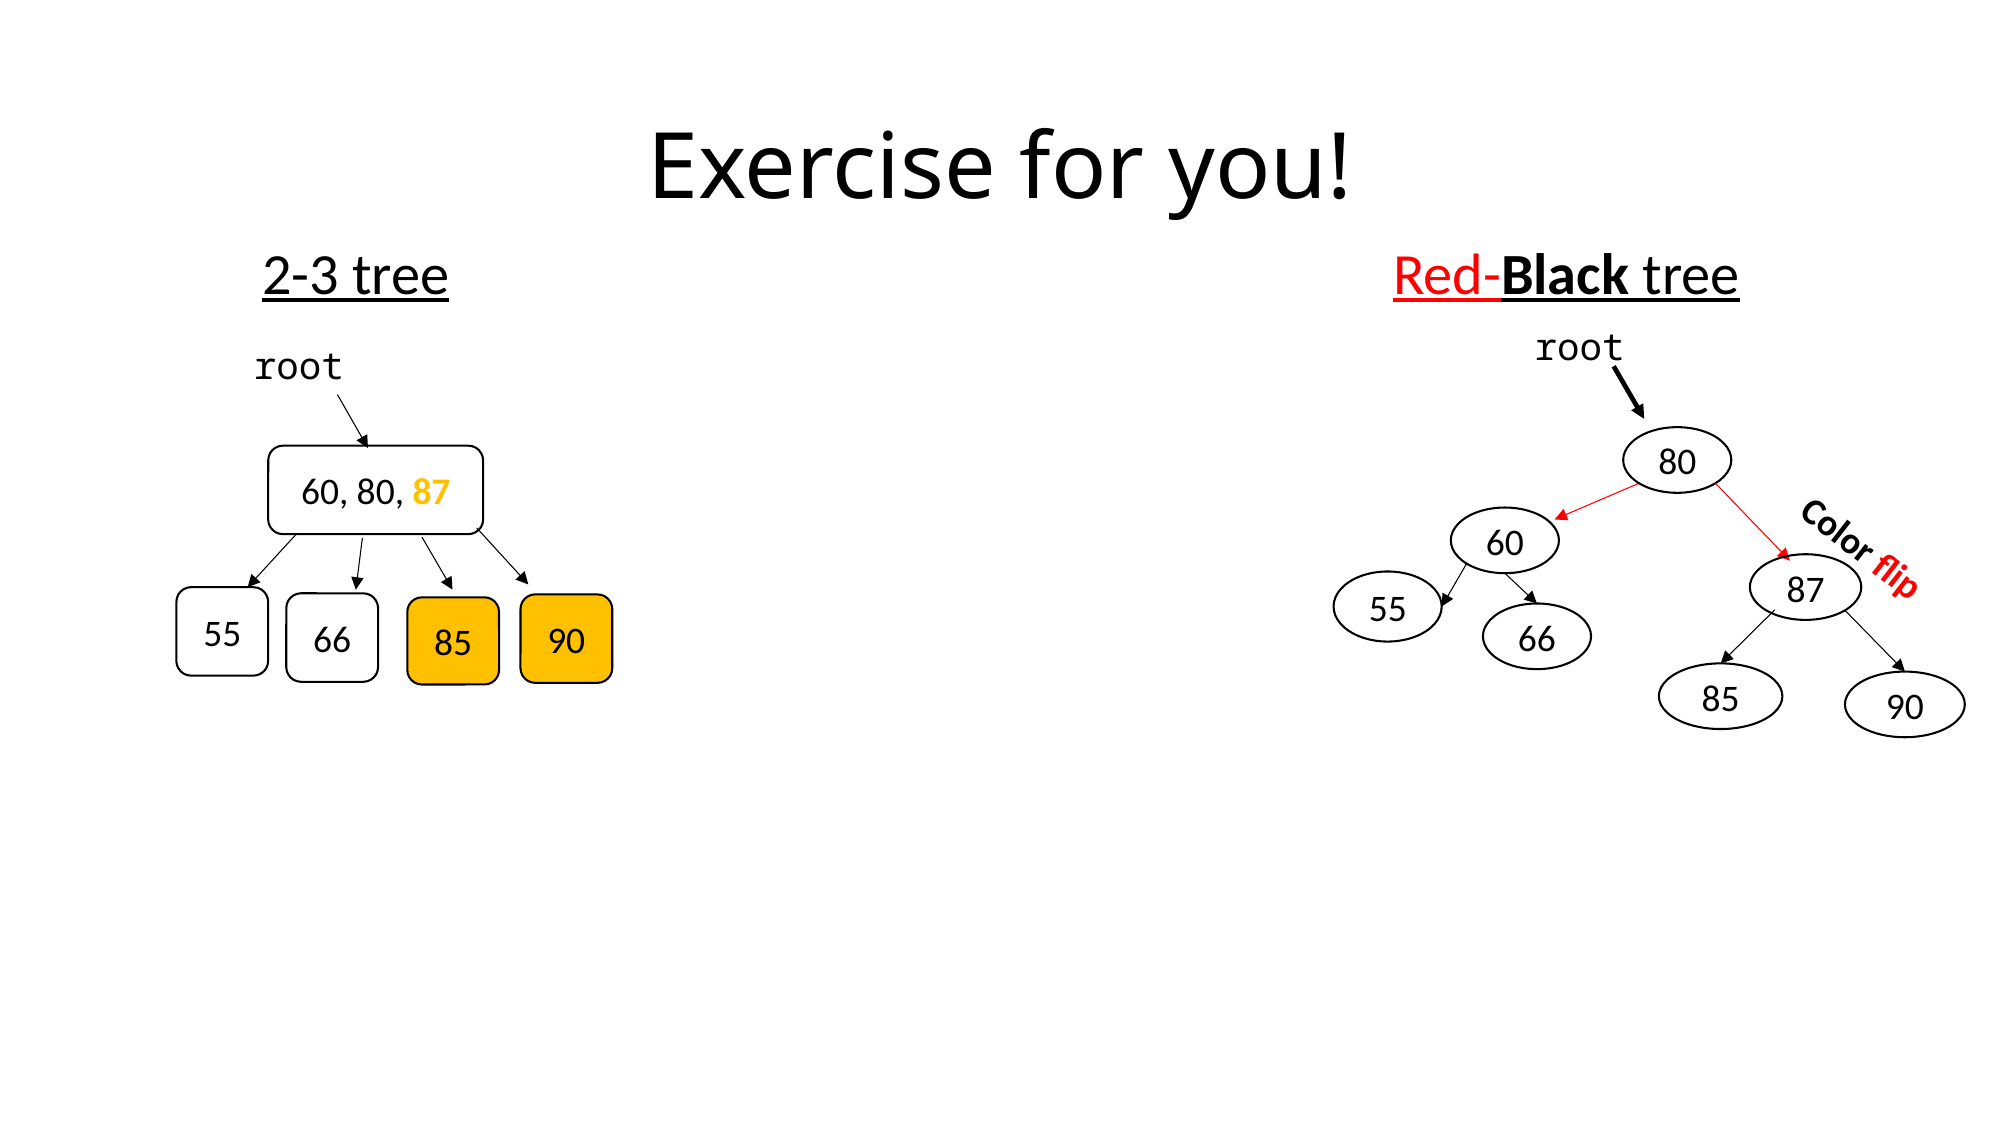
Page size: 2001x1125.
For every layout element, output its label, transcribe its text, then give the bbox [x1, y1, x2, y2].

text_box 90 [1843, 670, 1966, 739]
text_box 2-3 tree [193, 228, 518, 314]
text_box 66 [1481, 602, 1593, 671]
text_box Red-Black tree [1364, 228, 1769, 314]
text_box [1715, 483, 1790, 561]
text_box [247, 534, 297, 588]
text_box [355, 538, 363, 590]
text_box 90 [519, 593, 614, 684]
text_box 60 [1449, 506, 1560, 575]
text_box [476, 527, 529, 585]
text_box root [1519, 315, 1659, 376]
text_box 55 [1332, 570, 1443, 643]
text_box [337, 395, 369, 449]
text_box 87 [1748, 553, 1863, 621]
text_box Color flip [1790, 470, 1990, 655]
text_box 60, 80, 87 [267, 444, 485, 536]
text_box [1720, 609, 1775, 664]
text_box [1844, 610, 1905, 672]
text_box 85 [1657, 662, 1784, 731]
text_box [1554, 483, 1639, 520]
text_box 80 [1622, 426, 1733, 494]
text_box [1441, 563, 1467, 607]
text_box 55 [175, 586, 270, 677]
text_box root [238, 334, 436, 395]
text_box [1504, 573, 1538, 604]
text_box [1613, 366, 1645, 419]
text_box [421, 537, 453, 590]
text_box 85 [406, 596, 501, 686]
title Exercise for you! [137, 59, 1863, 278]
text_box 66 [285, 592, 380, 683]
